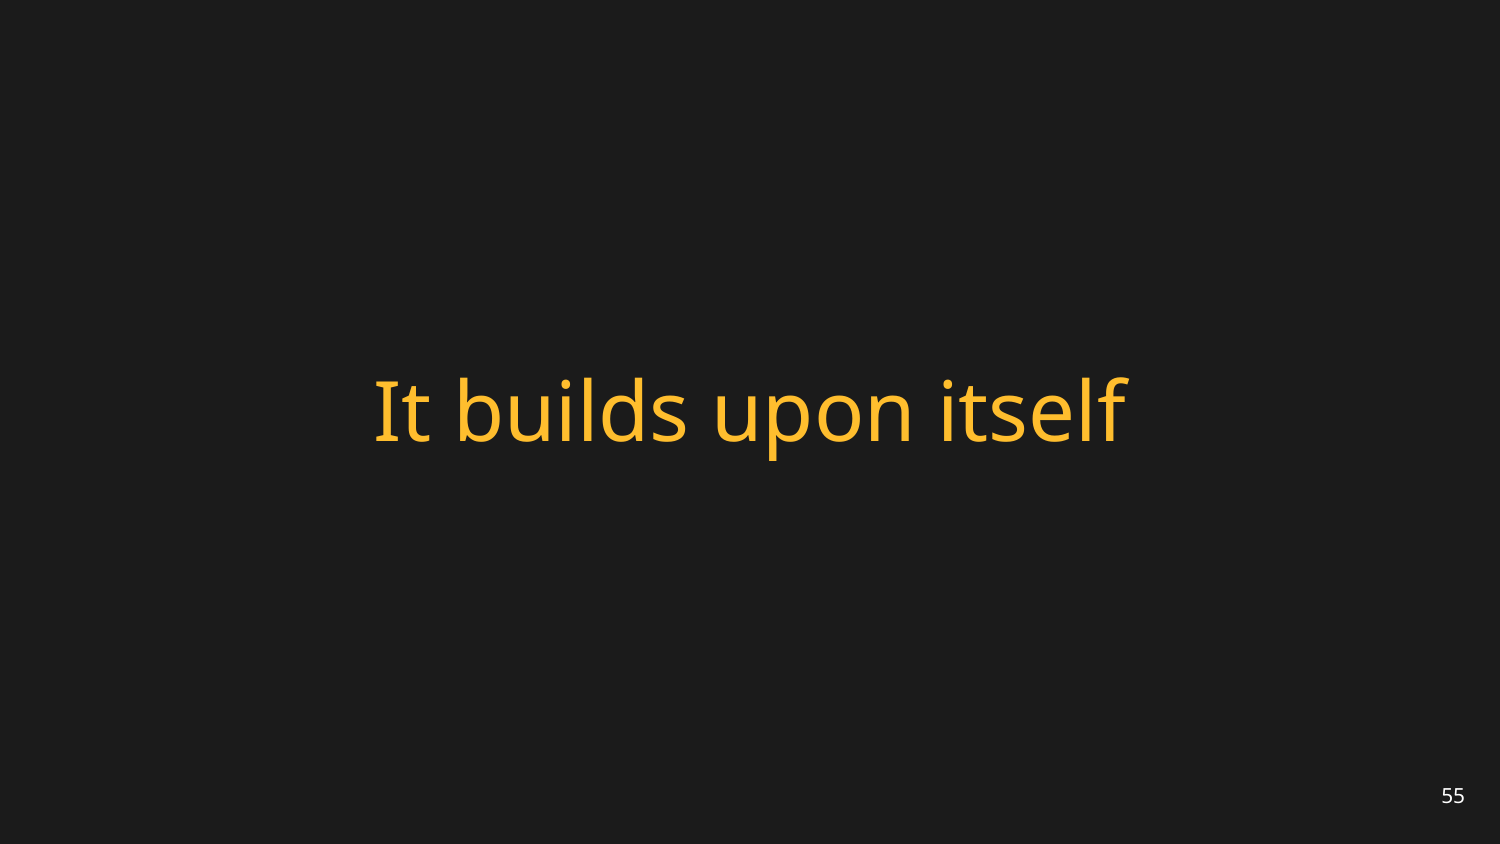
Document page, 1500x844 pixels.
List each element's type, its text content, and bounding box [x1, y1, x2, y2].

title It builds upon itself [51, 72, 1449, 753]
slide_number 55 [1389, 764, 1480, 830]
